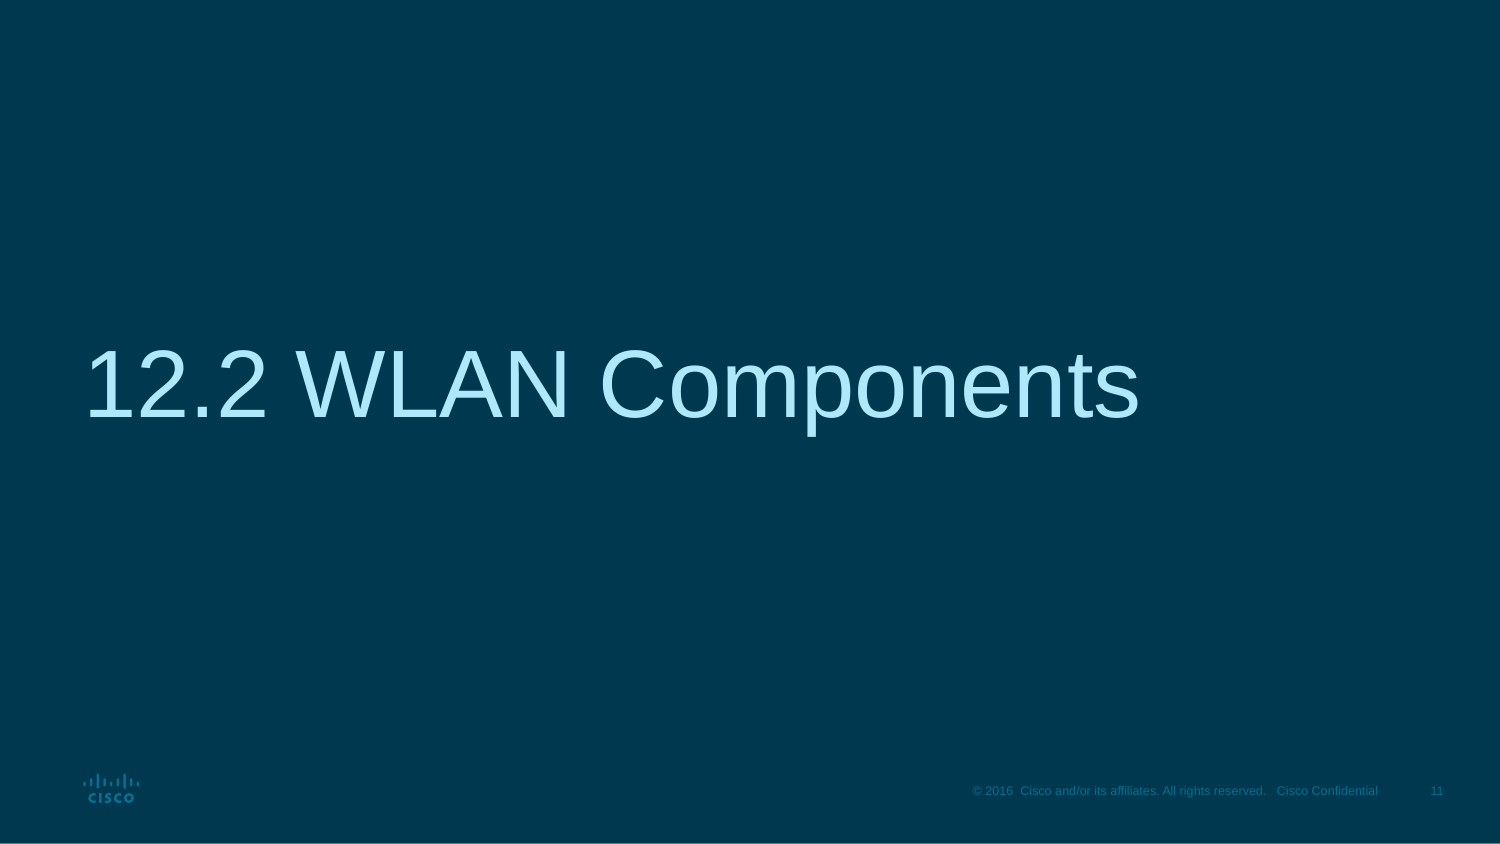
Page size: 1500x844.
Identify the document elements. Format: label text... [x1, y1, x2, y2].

title 12.2 WLAN Components [68, 293, 1356, 446]
